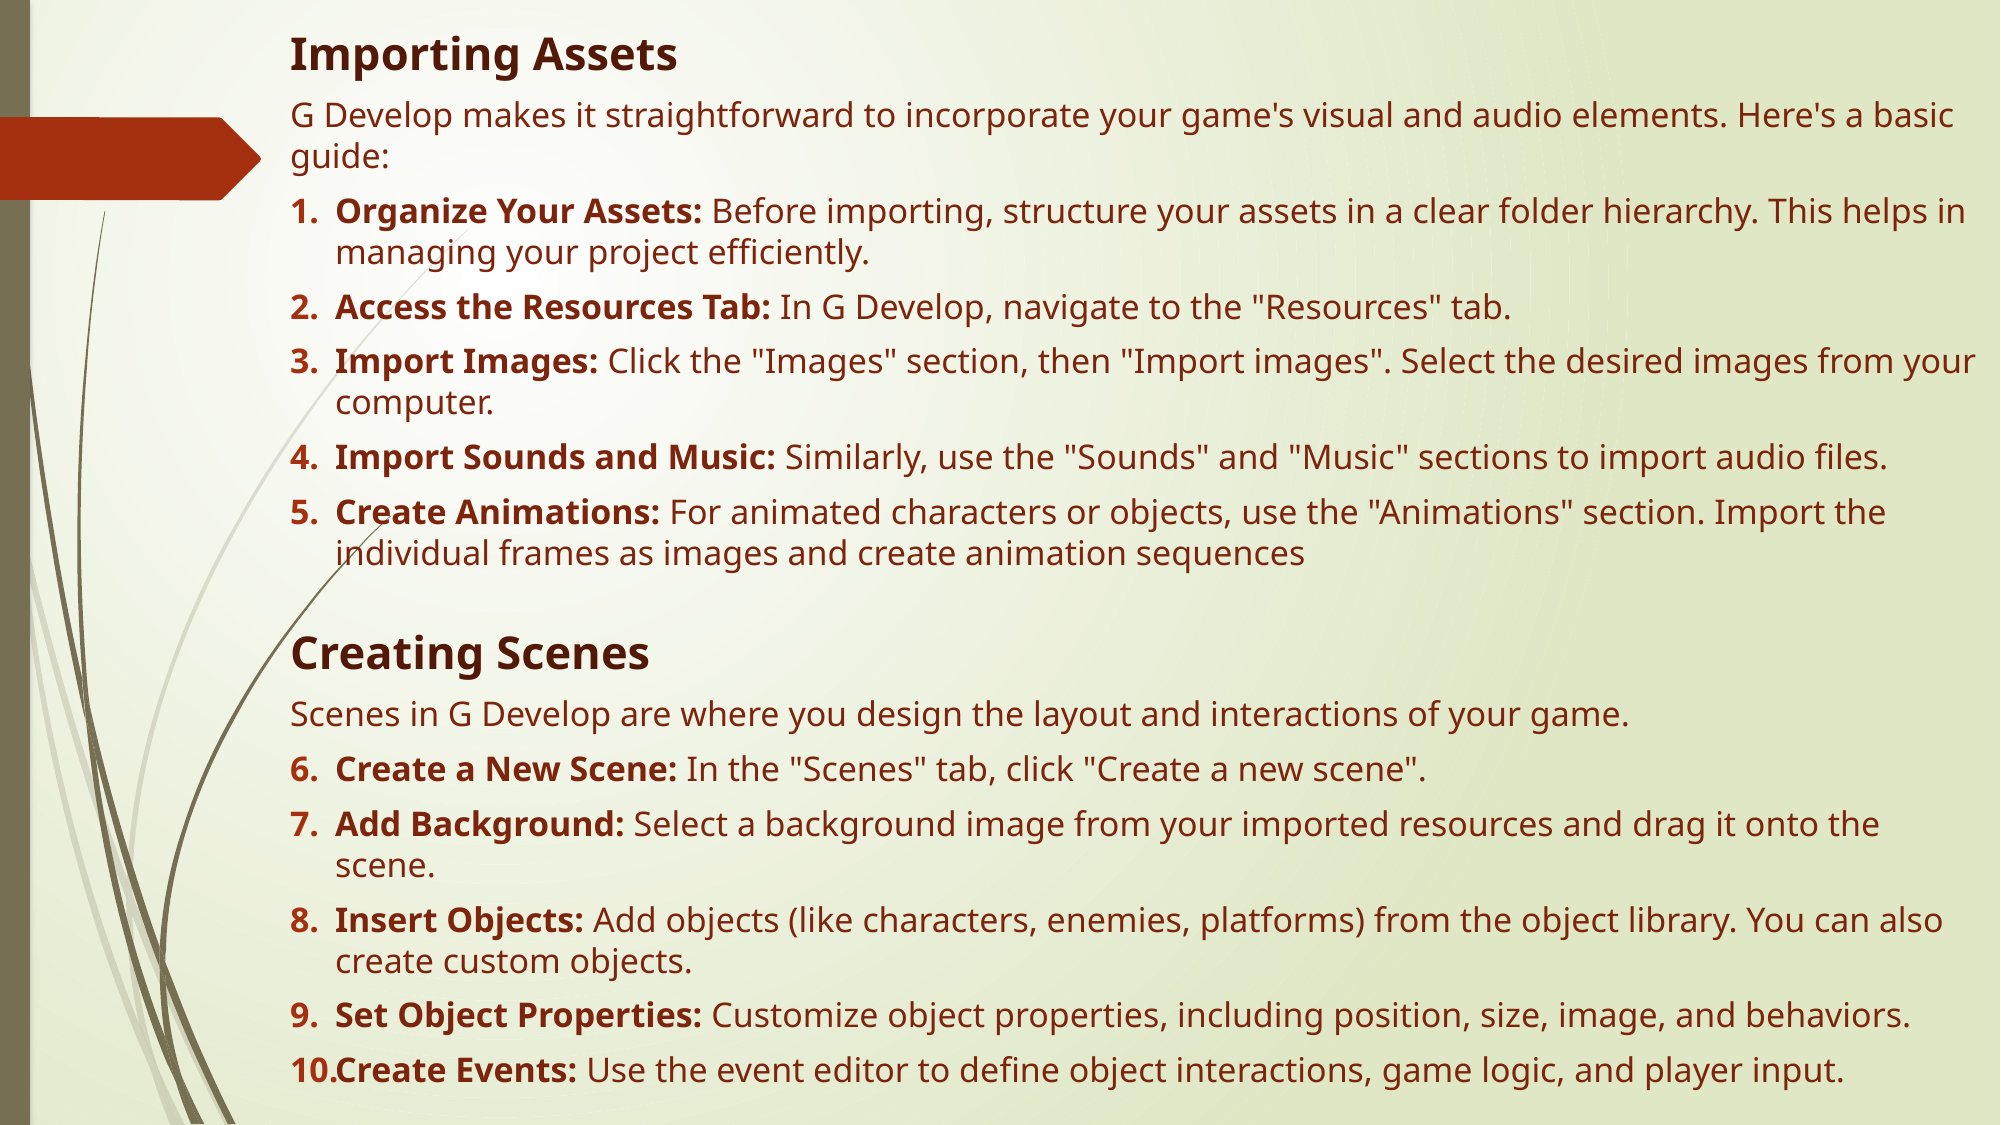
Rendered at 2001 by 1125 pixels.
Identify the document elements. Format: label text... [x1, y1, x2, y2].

list Importing Assets G Develop makes it straightforward to incorporate your game's visual and audio elements. Here's a basic guide: Organize Your Assets: Before importing, structure your assets in a clear folder hierarchy. This helps in managing your project efficiently. Access the Resources Tab: In G Develop, navigate to the "Resources" tab. Import Images: Click the "Images" section, then "Import images". Select the desired images from your computer. Import Sounds and Music: Similarly, use the "Sounds" and "Music" sections to import audio files. Create Animations: For animated characters or objects, use the "Animations" section. Import the individual frames as images and create animation sequences Creating Scenes Scenes in G Develop are where you design the layout and interactions of your game. Create a New Scene: In the "Scenes" tab, click "Create a new scene". Add Background: Select a background image from your imported resources and drag it onto the scene. Insert Objects: Add objects (like characters, enemies, platforms) from the object library. You can also create custom objects. Set Object Properties: Customize object properties, including position, size, image, and behaviors. Create Events: Use the event editor to define object interactions, game logic, and player input. [275, 17, 2000, 1125]
